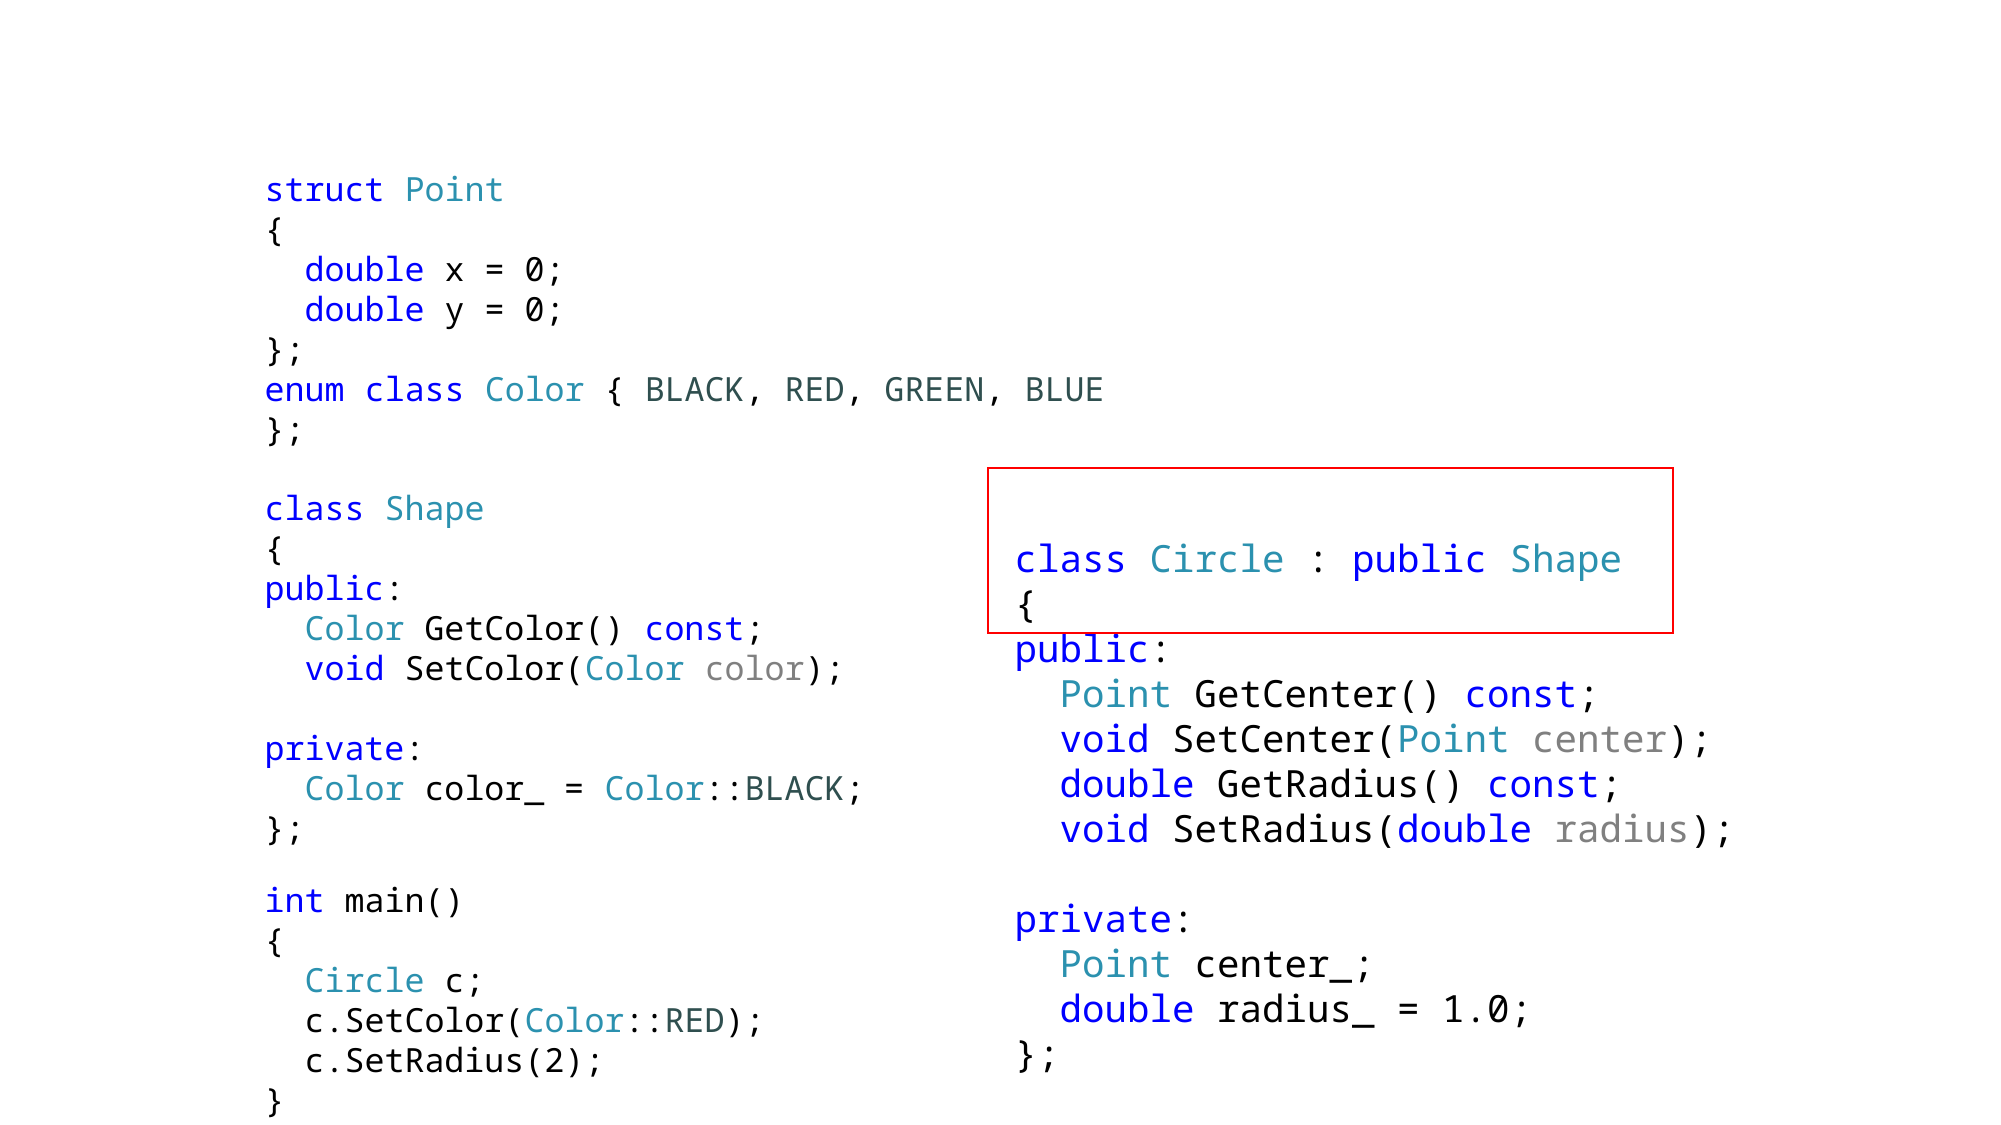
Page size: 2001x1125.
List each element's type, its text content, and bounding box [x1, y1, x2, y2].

text_box [987, 467, 1674, 634]
text_box struct Point { double x = 0; double y = 0; }; enum class Color { BLACK, RED, GREEN, BLUE }; class Shape { public: Color GetColor() const; void SetColor(Color color); private: Color color_ = Color::BLACK; }; [249, 160, 1130, 871]
text_box class Circle : public Shape { public: Point GetCenter() const; void SetCenter(Point center); double GetRadius() const; void SetRadius(double radius); private: Point center_; double radius_ = 1.0; }; [999, 527, 1750, 1083]
text_box int main() { Circle c; c.SetColor(Color::RED); c.SetRadius(2); } [249, 871, 1004, 1125]
